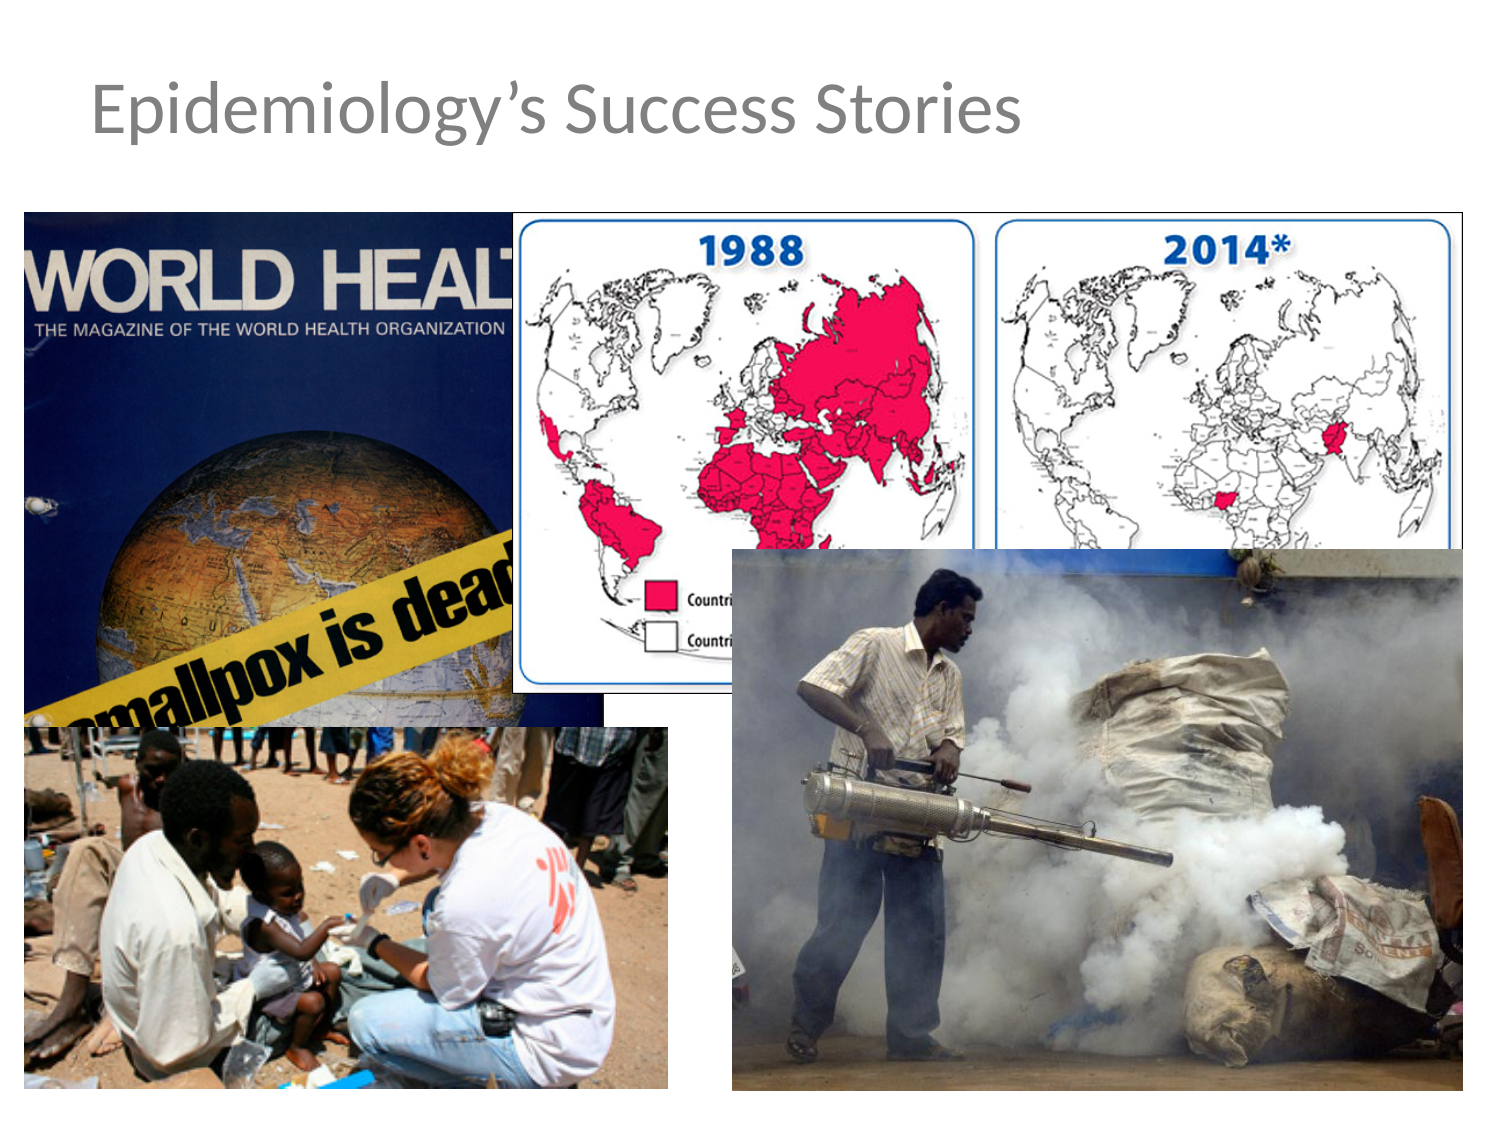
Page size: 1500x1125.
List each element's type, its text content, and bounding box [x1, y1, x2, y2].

title Epidemiology’s Success Stories [75, 45, 1425, 163]
picture [24, 212, 1463, 1091]
